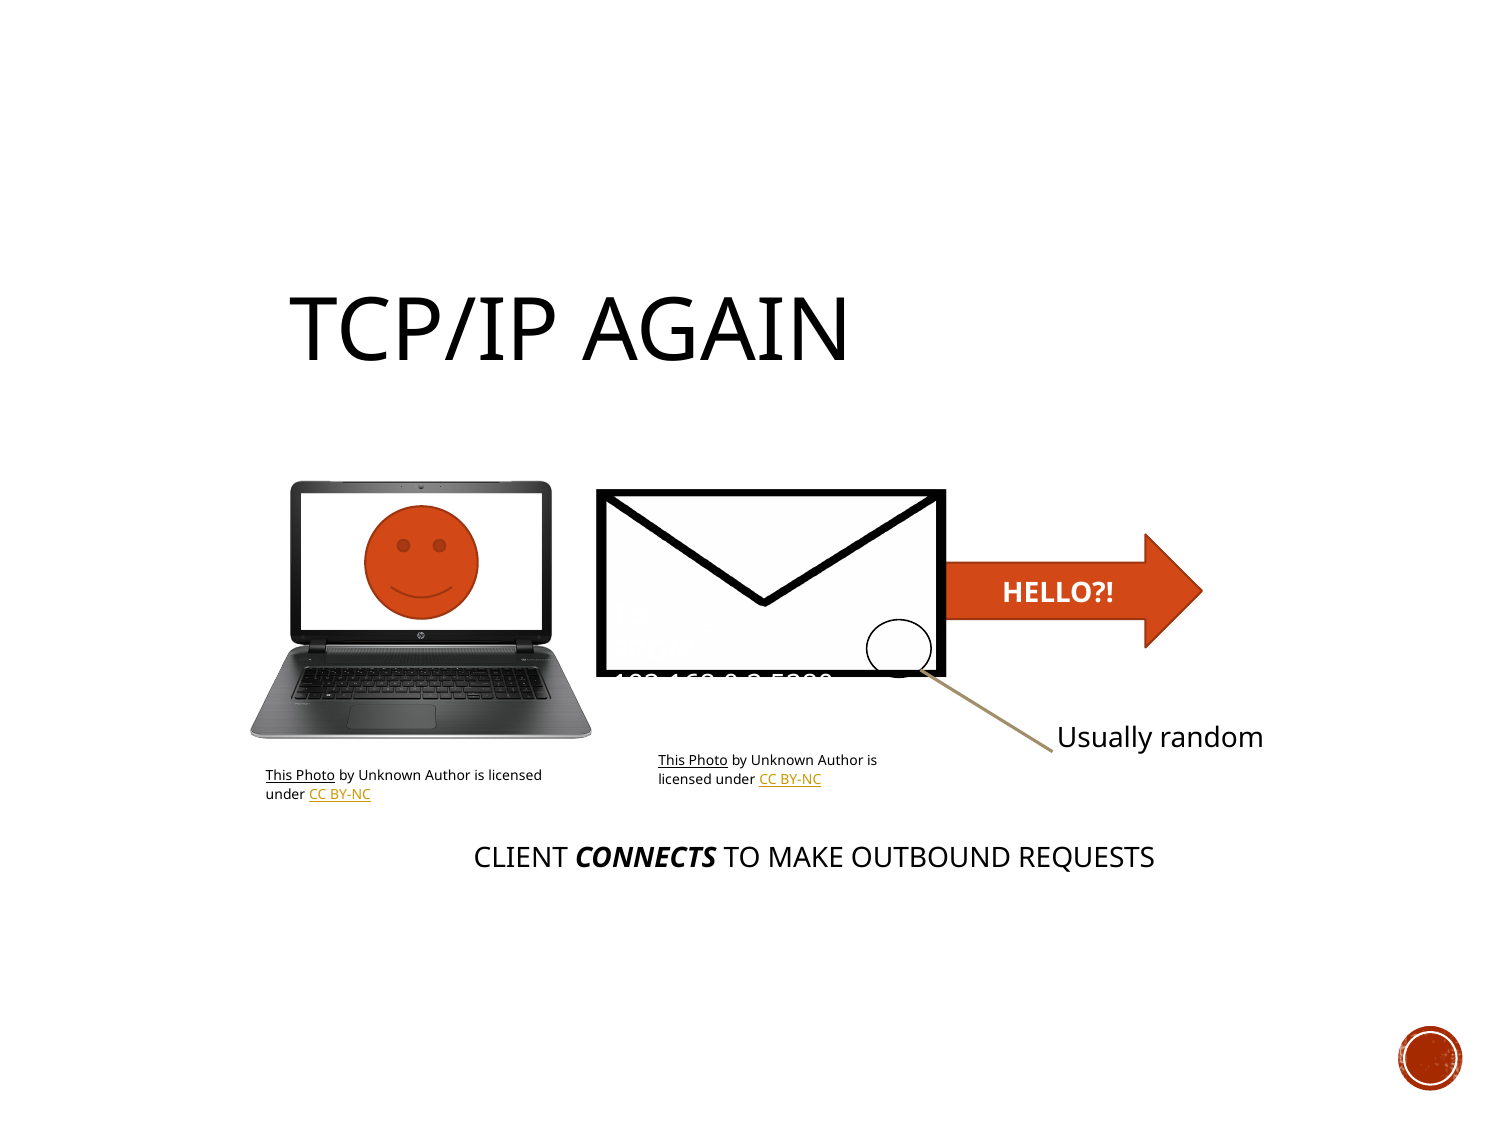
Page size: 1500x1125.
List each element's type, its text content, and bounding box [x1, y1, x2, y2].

text_box HELLO?! [986, 533, 1203, 649]
text_box CLIENT CONNECTS TO MAKE OUTBOUND REQUESTS [458, 831, 1171, 881]
text_box This Photo by Unknown Author is licensed under CC BY-NC [250, 759, 592, 813]
picture [250, 423, 985, 739]
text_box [922, 672, 1052, 751]
text_box Usually random [1042, 711, 1280, 760]
title TCP/IP Again [274, 259, 1226, 406]
text_box This Photo by Unknown Author is licensed under CC BY-NC [643, 744, 942, 798]
